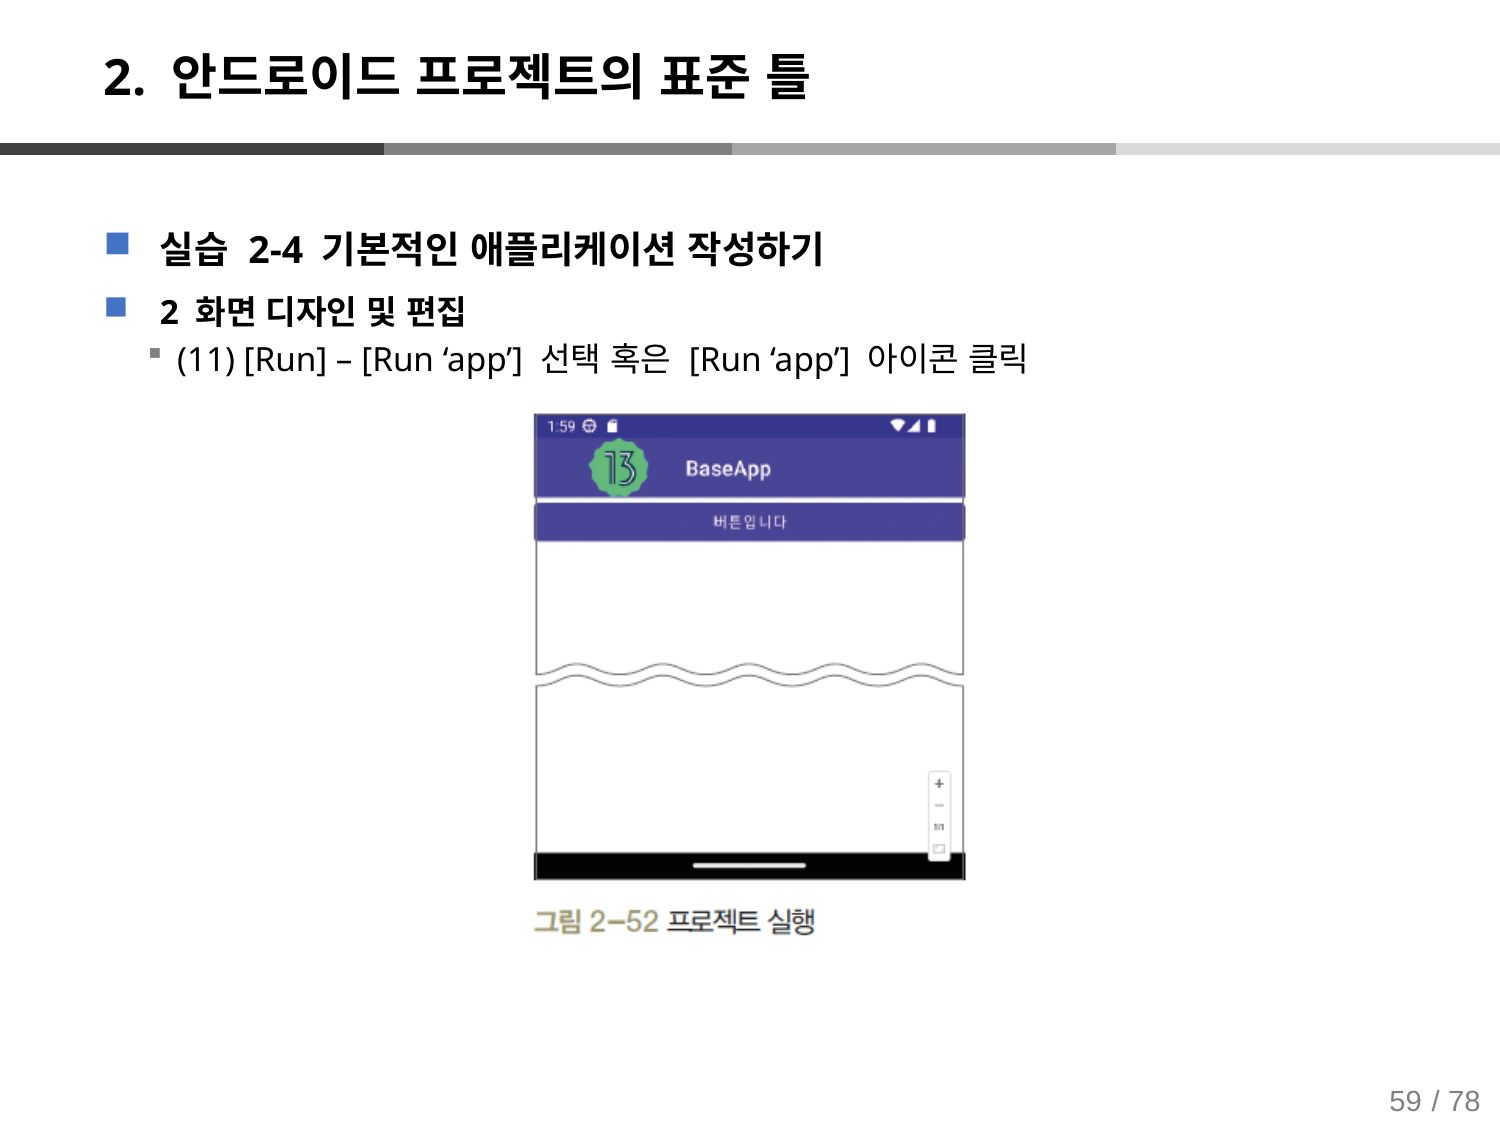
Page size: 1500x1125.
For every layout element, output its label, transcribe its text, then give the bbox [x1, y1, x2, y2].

picture [527, 406, 973, 940]
title 2. 안드로이드 프로젝트의 표준 틀 [88, 30, 1211, 121]
list 실습 2-4 기본적인 애플리케이션 작성하기 2 화면 디자인 및 편집 (11) [Run] – [Run ‘app’] 선택 혹은 [Run ‘app’] 아이콘 클릭 [88, 196, 1432, 1083]
